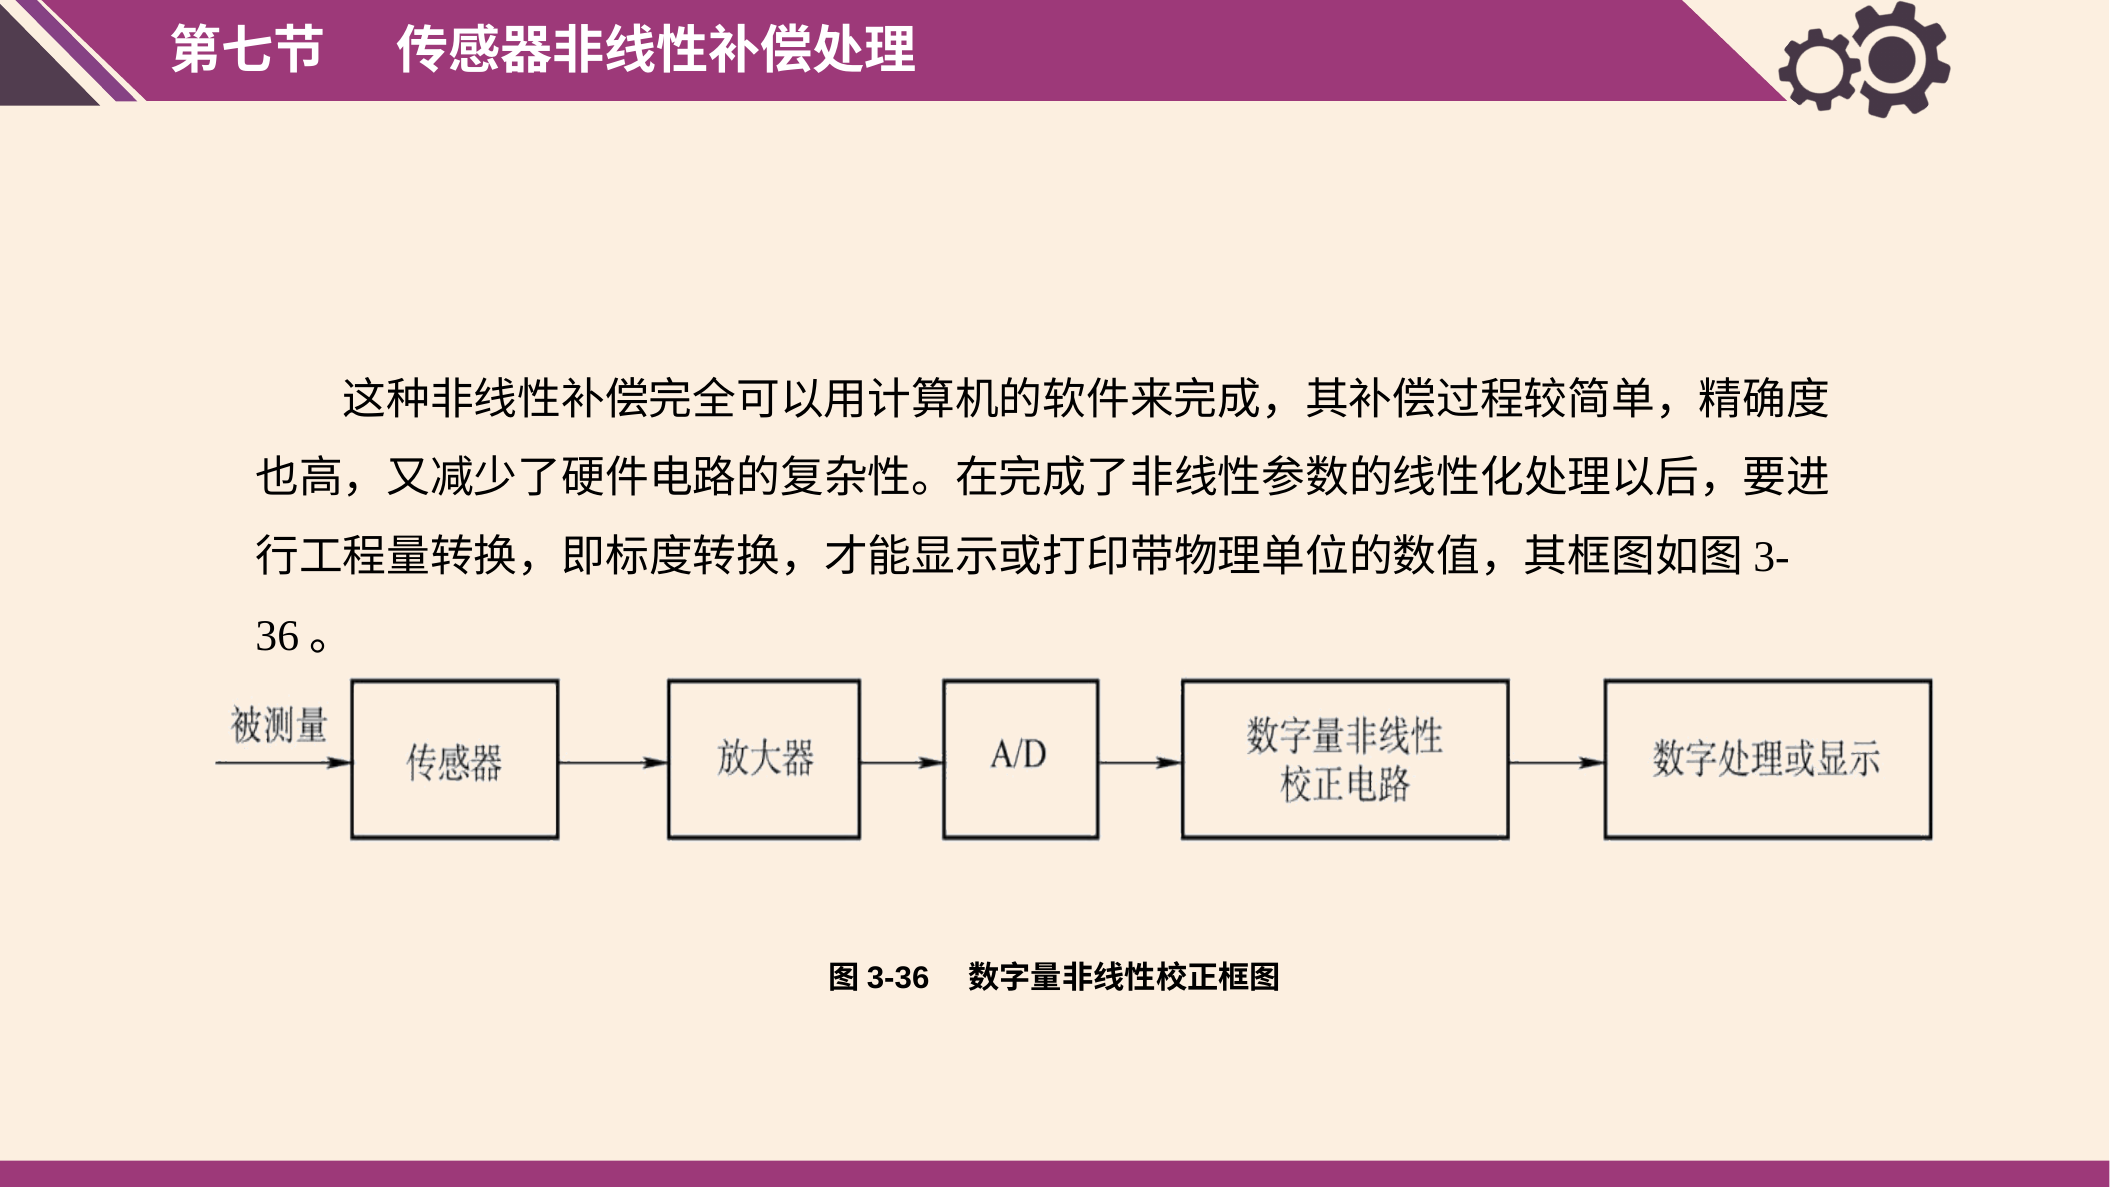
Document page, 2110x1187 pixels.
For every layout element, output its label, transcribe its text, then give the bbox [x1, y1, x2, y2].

text_box 图3-36 数字量非线性校正框图 [754, 930, 1356, 1003]
text_box 第七节 传感器非线性补偿处理 [153, 8, 1460, 87]
picture [204, 667, 1941, 854]
text_box 这种非线性补偿完全可以用计算机的软件来完成，其补偿过程较简单，精确度也高，又减少了硬件电路的复杂性。在完成了非线性参数的线性化处理以后，要进行工程量转换，即标度转换，才能显示或打印带物理单位的数值，其框图如图3-36。 [239, 336, 1870, 667]
text_box [40, 0, 1790, 103]
text_box [13, 0, 140, 103]
text_box [0, 1160, 2110, 1187]
text_box [0, 2, 103, 107]
picture [1793, 0, 1942, 139]
